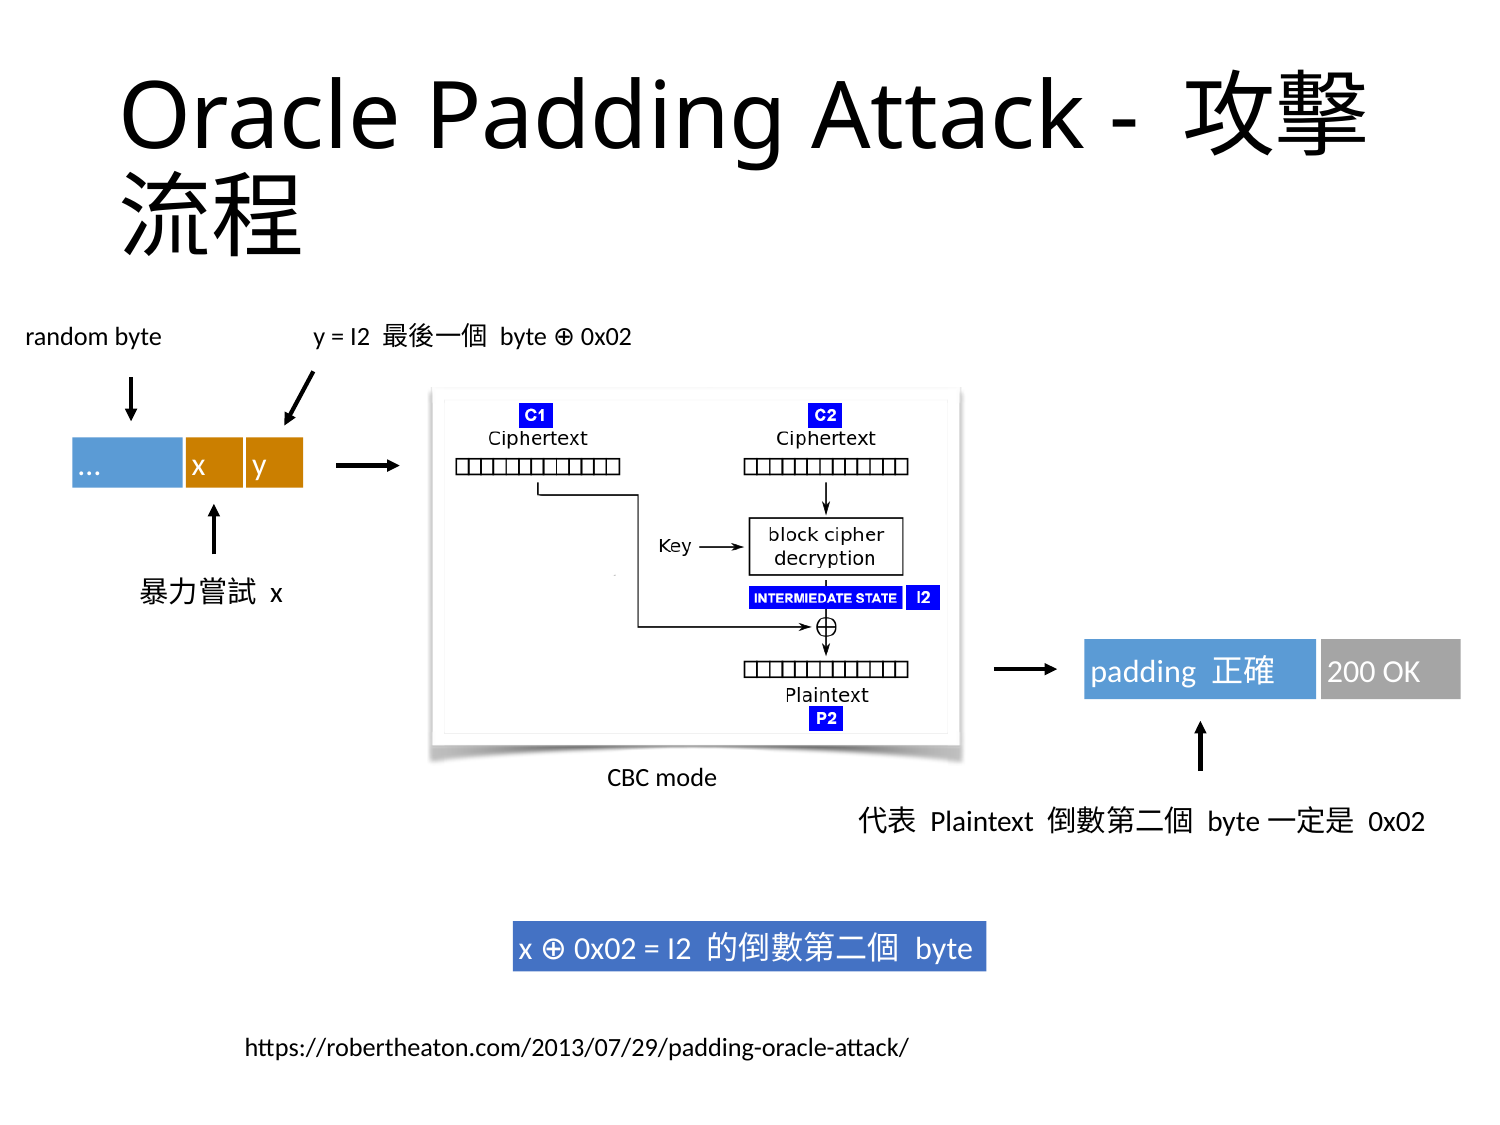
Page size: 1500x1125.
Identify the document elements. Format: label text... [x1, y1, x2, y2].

text_box x ⊕ 0x02 = I2 的倒數第二個 byte [512, 921, 987, 972]
title Oracle Padding Attack - 攻擊流程 [103, 59, 1397, 278]
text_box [18, 312, 1461, 843]
text_box https://robertheaton.com/2013/07/29/padding-oracle-attack/ [238, 1024, 915, 1068]
